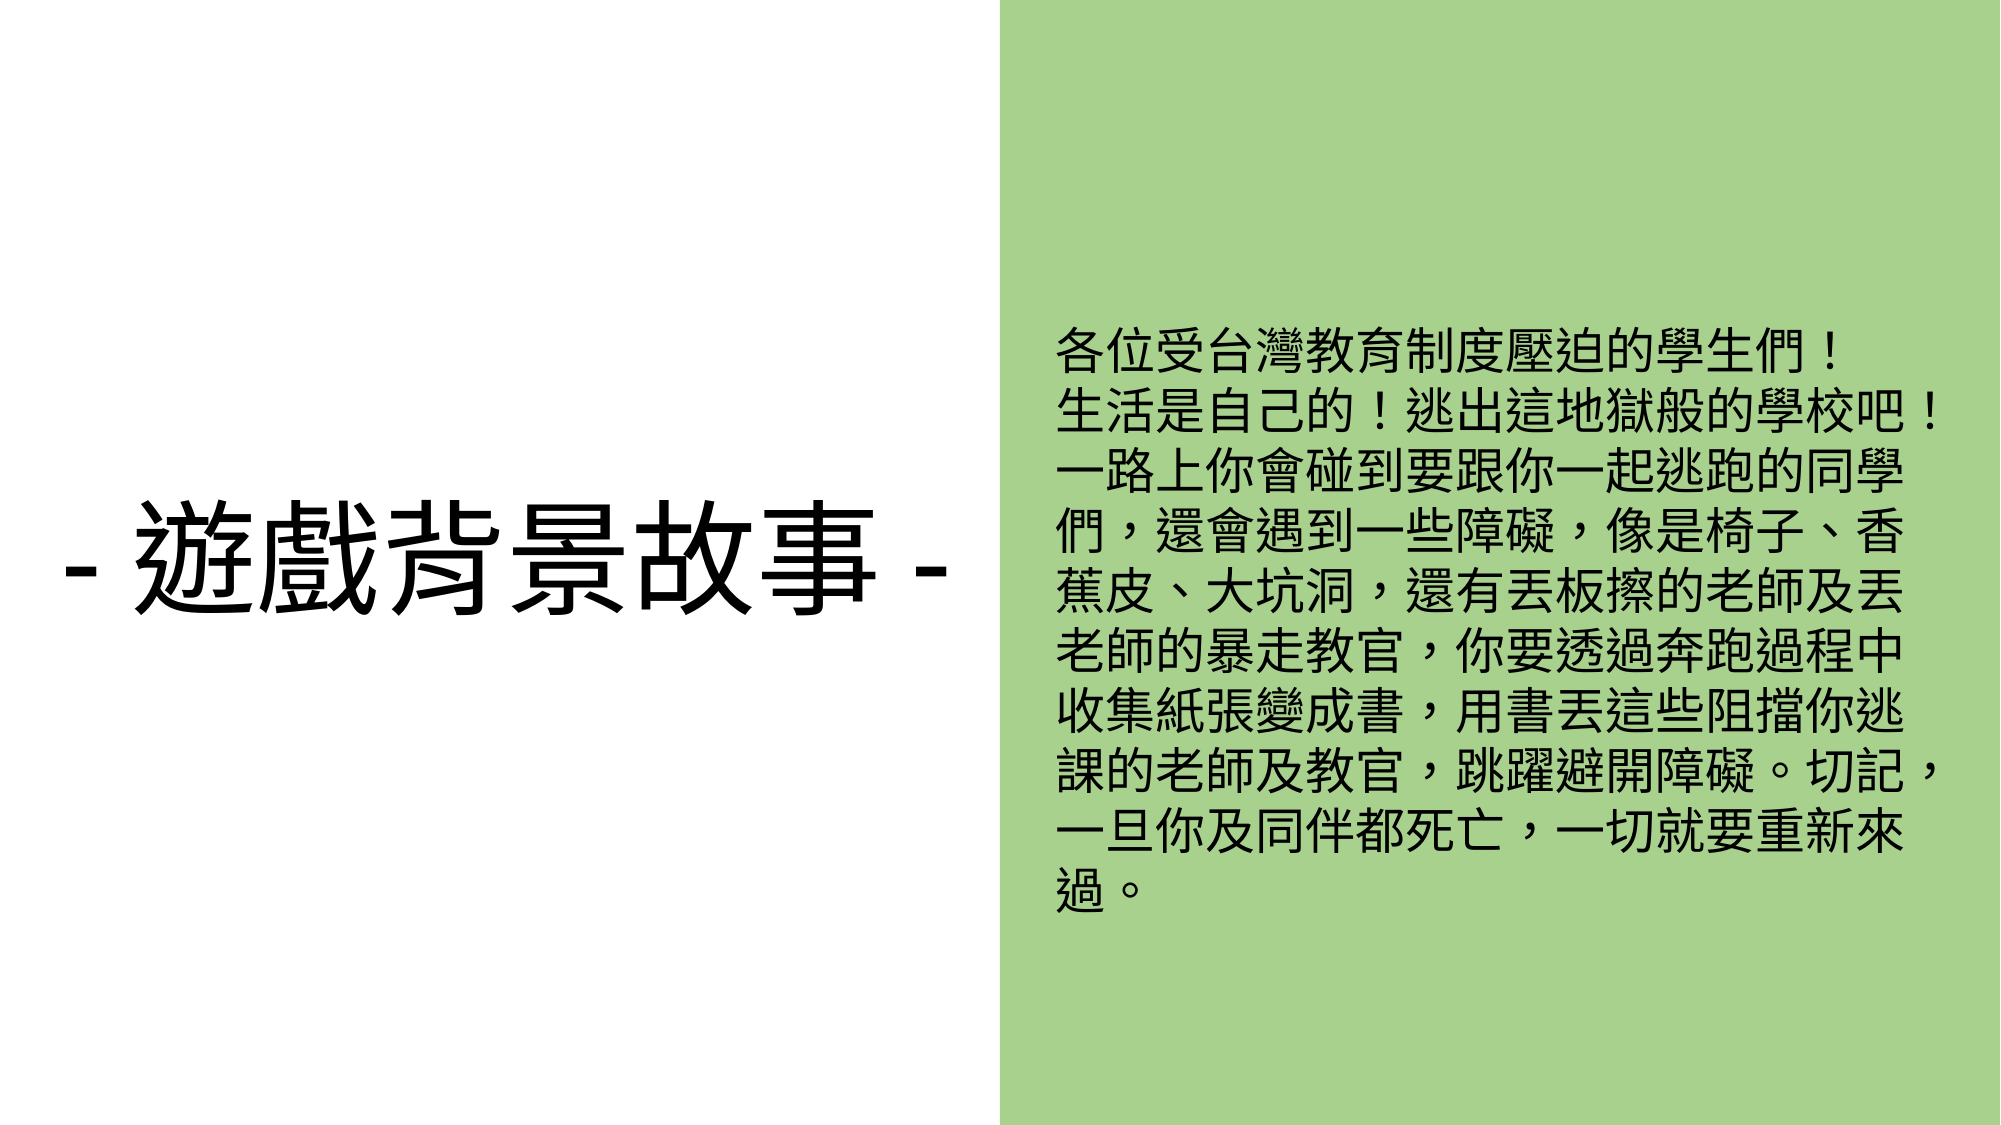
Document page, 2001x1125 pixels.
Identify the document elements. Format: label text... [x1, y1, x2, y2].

text_box [999, 0, 2000, 1125]
text_box 各位受台灣教育制度壓迫的學生們！ 生活是自己的！逃出這地獄般的學校吧！一路上你會碰到要跟你一起逃跑的同學們，還會遇到一些障礙，像是椅子、香蕉皮、大坑洞，還有丟板擦的老師及丟老師的暴走教官，你要透過奔跑過程中收集紙張變成書，用書丟這些阻擋你逃課的老師及教官，跳躍避開障礙。切記，一旦你及同伴都死亡，一切就要重新來過。 [1040, 312, 1927, 928]
text_box -遊戲背景故事- [46, 473, 1040, 638]
